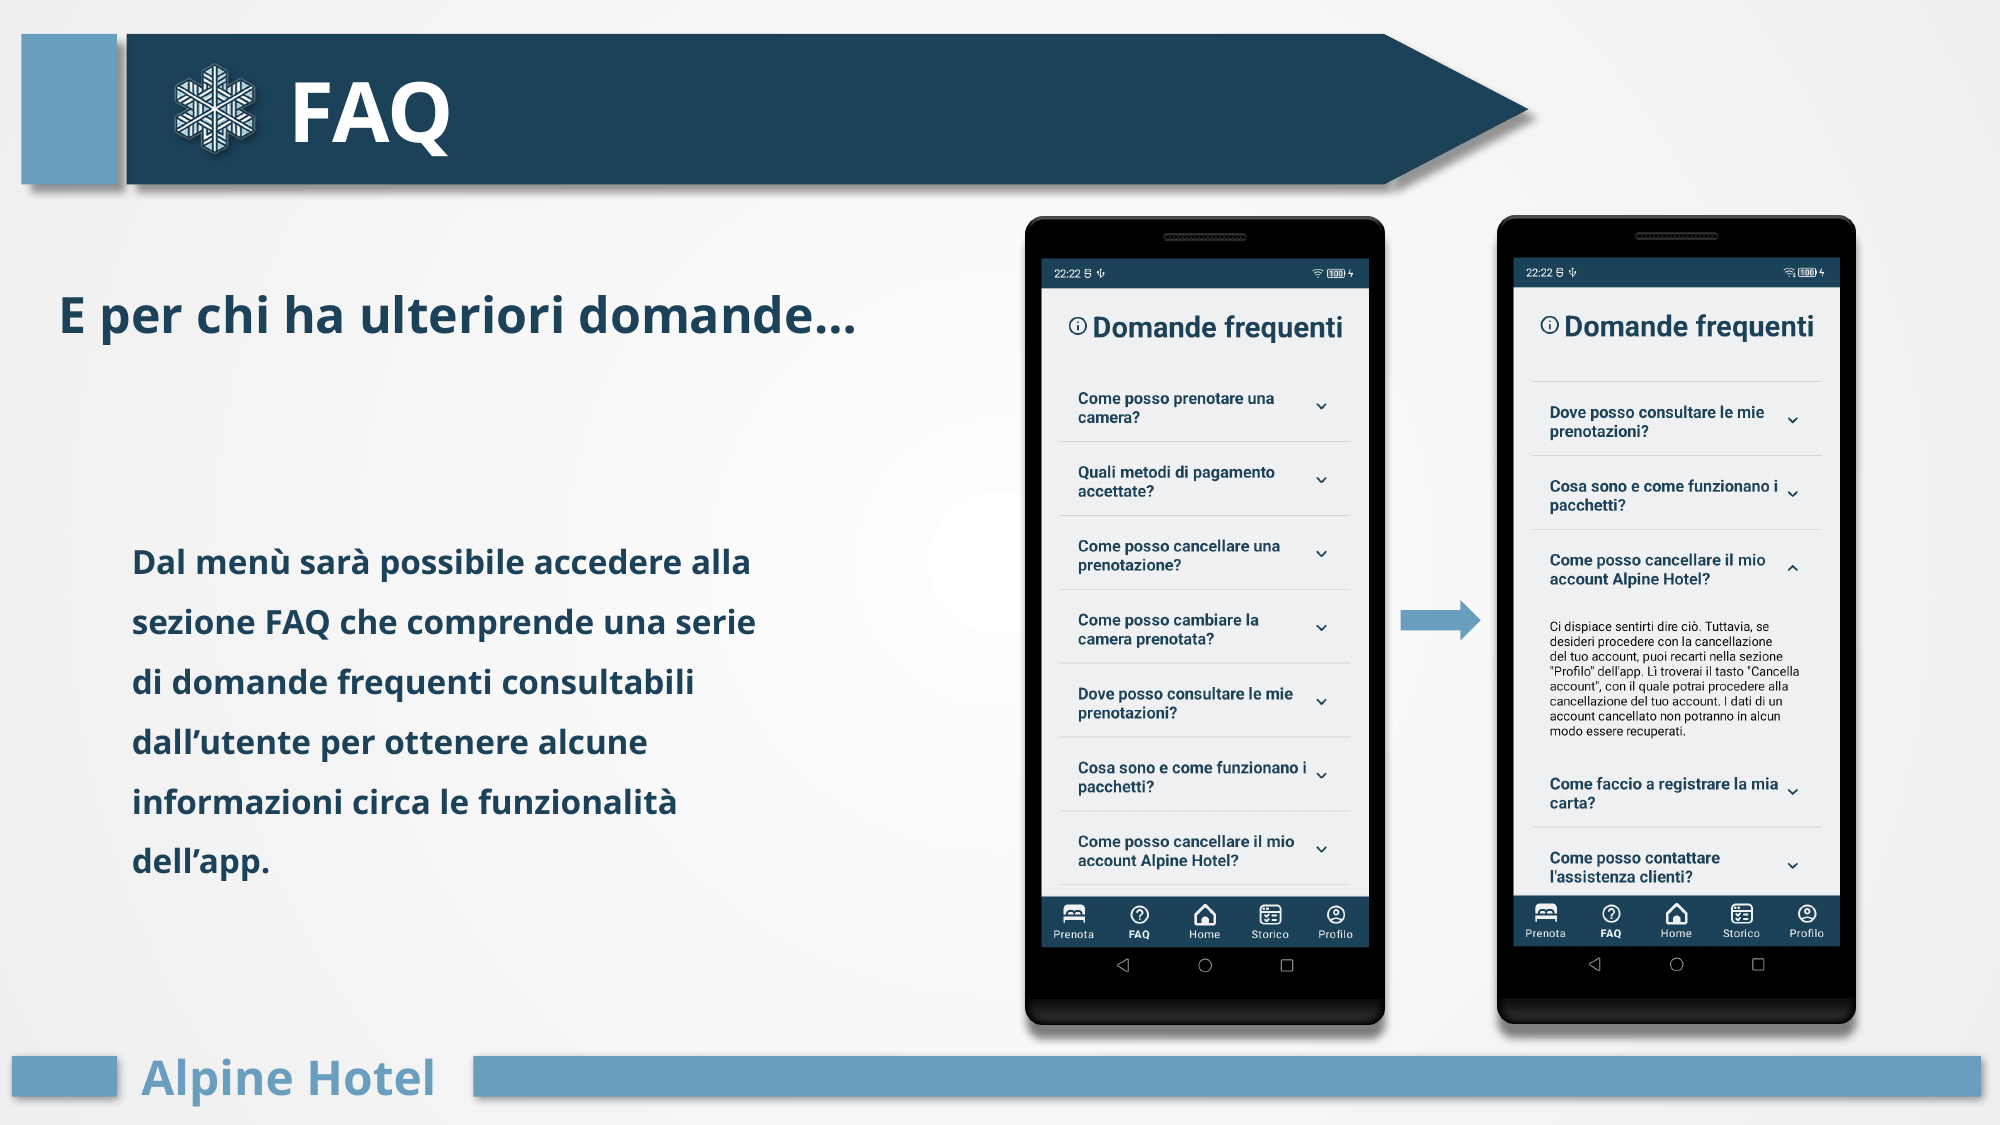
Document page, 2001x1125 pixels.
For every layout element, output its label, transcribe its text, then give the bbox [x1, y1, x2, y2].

subtitle E per chi ha ulteriori domande… [43, 246, 1020, 319]
title FAQ [273, 34, 1050, 185]
text_box [21, 33, 117, 185]
text_box [1400, 600, 1481, 641]
title Alpine Hotel [126, 1001, 1238, 1125]
picture [153, 48, 276, 171]
text_box [11, 1056, 117, 1097]
picture [1496, 215, 1856, 1024]
picture [1025, 216, 1385, 1025]
subtitle Dal menù sarà possibile accedere alla sezione FAQ che comprende una serie di domande frequenti consultabili dall’utente per ottenere alcune informazioni circa le funzionalità dell’app. [116, 513, 777, 807]
text_box [1238, 1056, 1981, 1097]
text_box [126, 33, 1384, 185]
text_box [1384, 33, 1529, 185]
